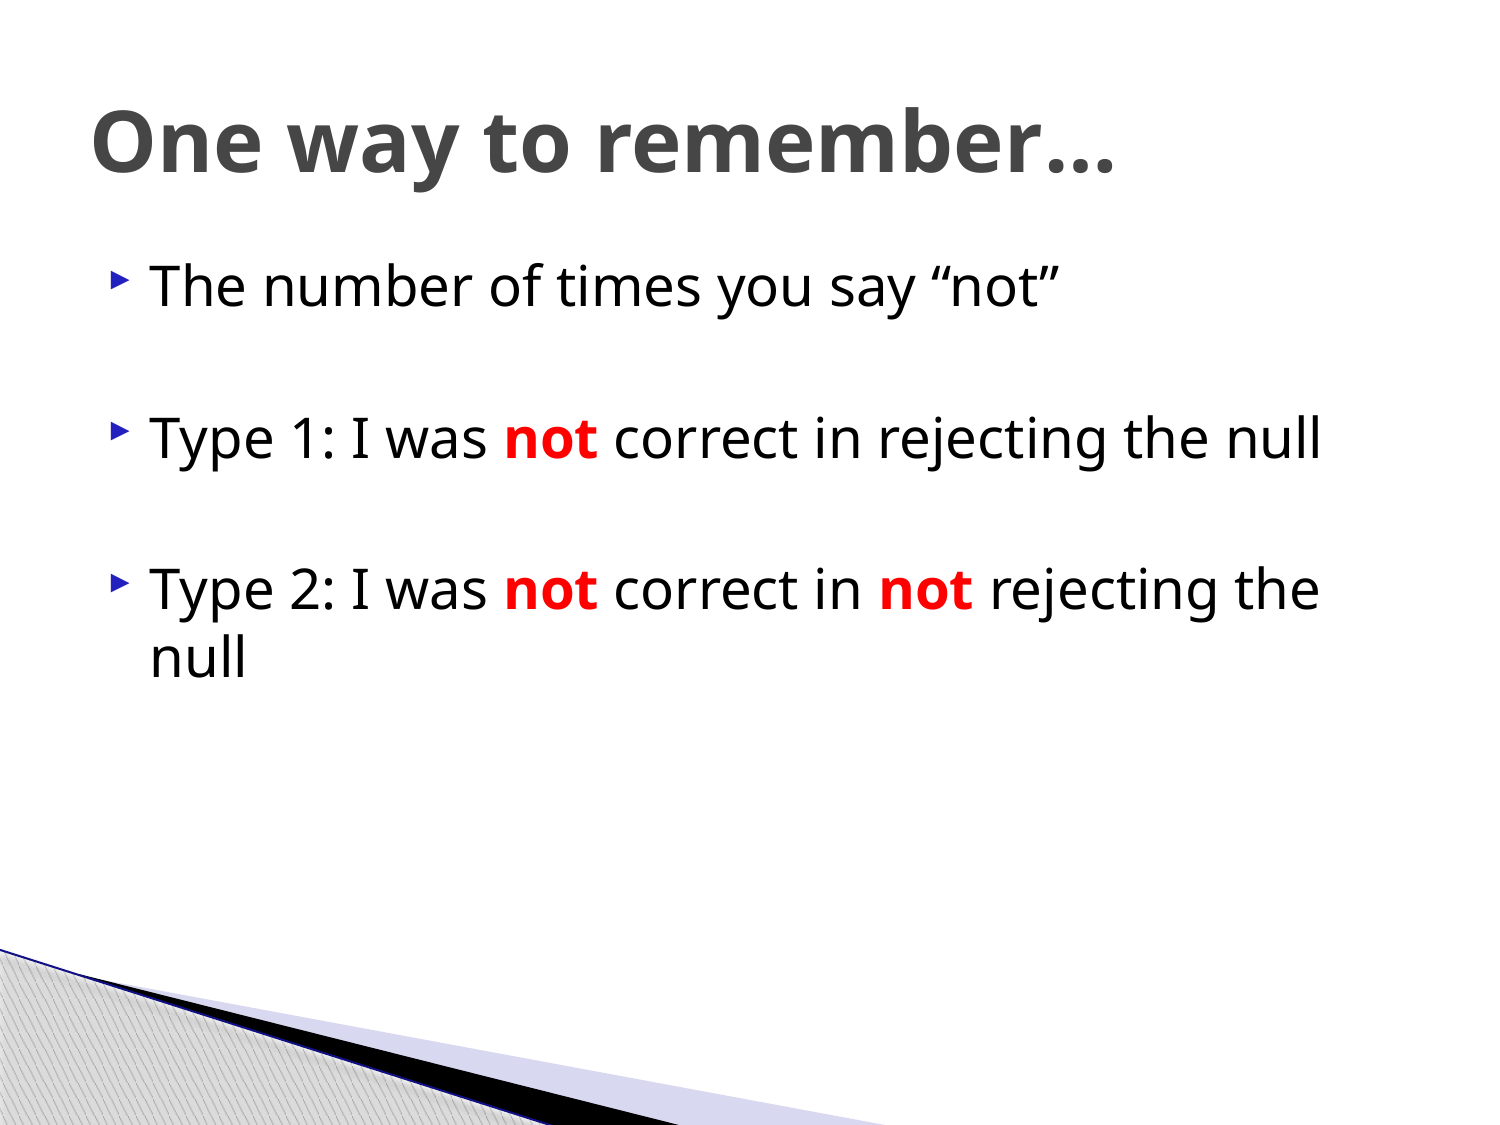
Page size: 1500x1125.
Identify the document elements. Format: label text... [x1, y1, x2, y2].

title One way to remember… [75, 45, 1425, 233]
list The number of times you say “not” Type 1: I was not correct in rejecting the null Type 2: I was not correct in not rejecting the null [75, 243, 1425, 986]
